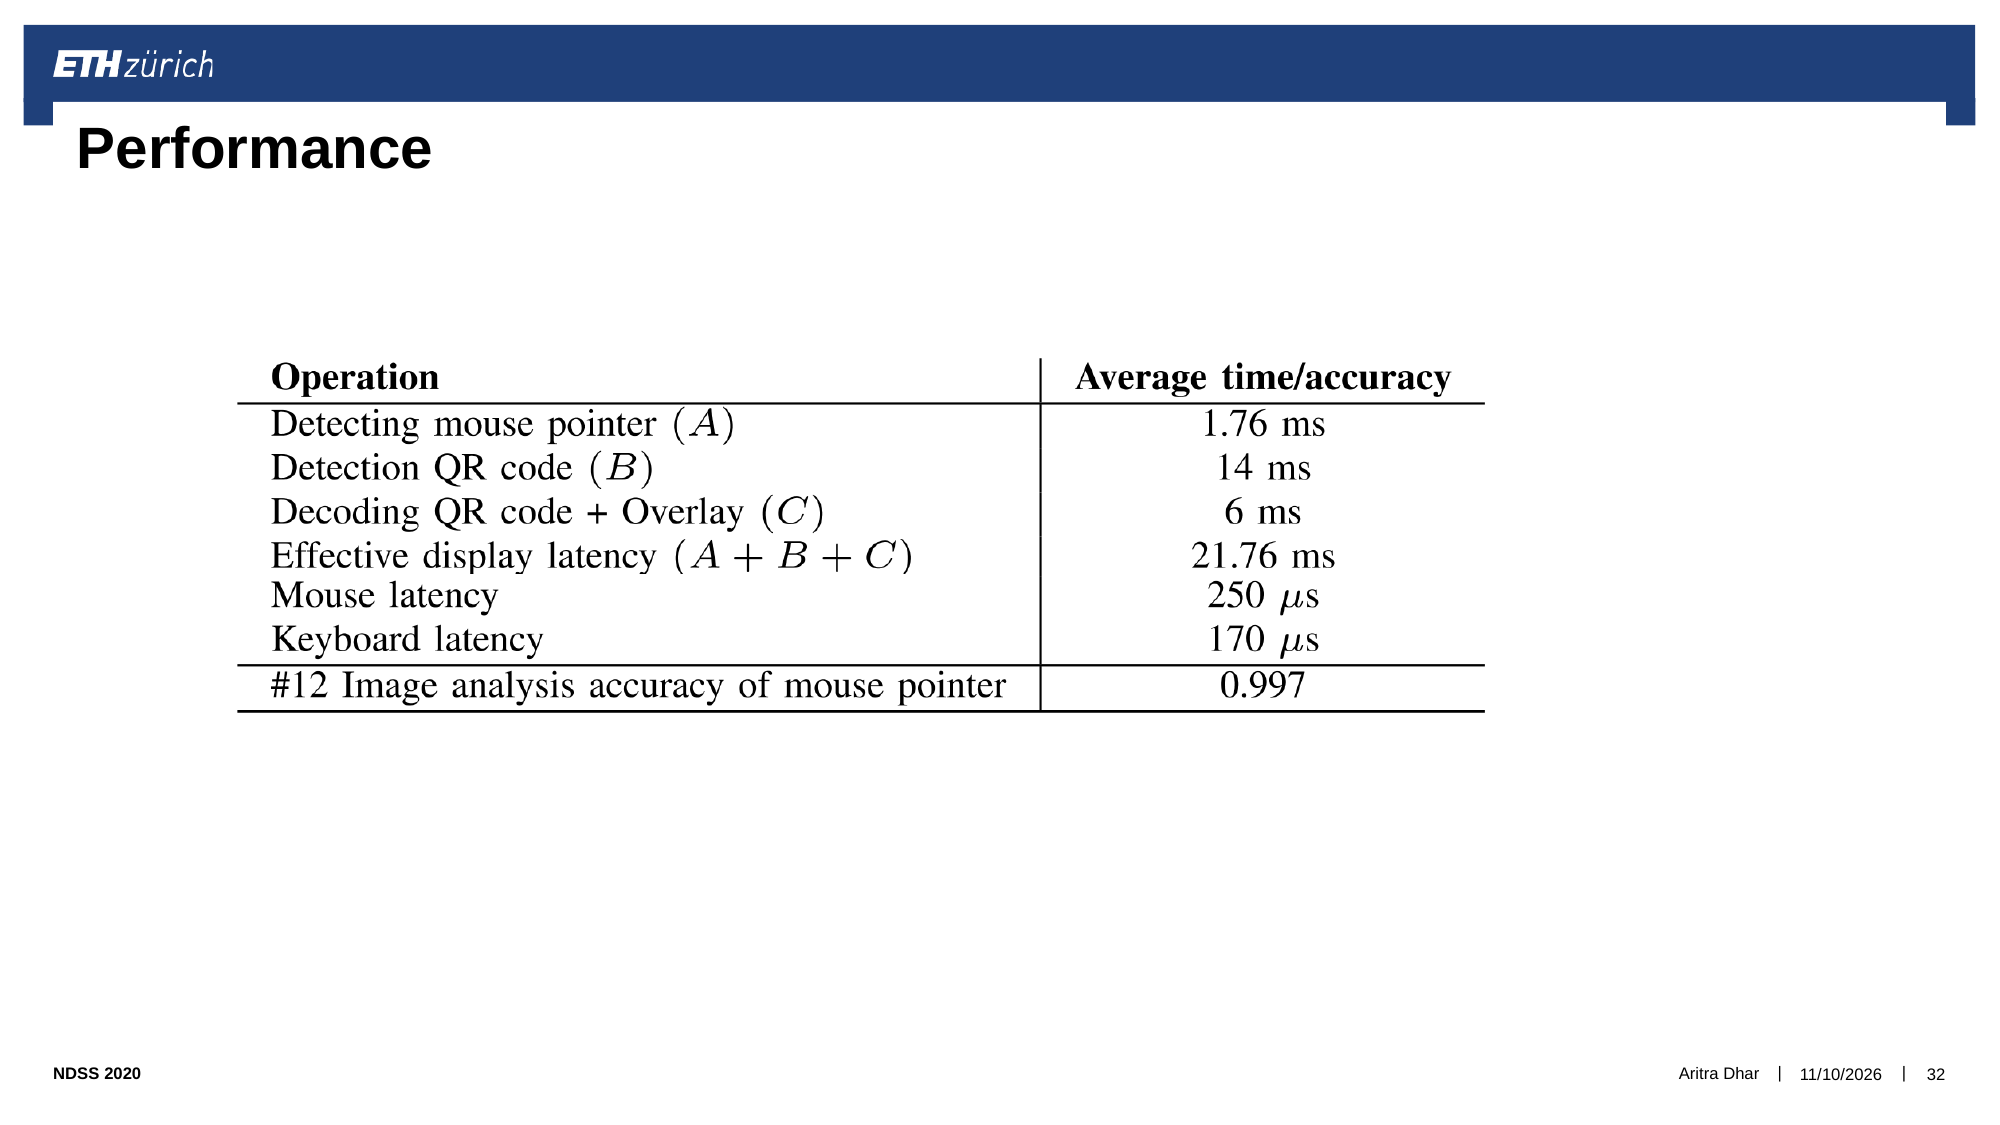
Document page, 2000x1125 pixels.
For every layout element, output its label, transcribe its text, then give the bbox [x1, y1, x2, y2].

slide_number 32 [1906, 1034, 1966, 1112]
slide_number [1790, 1034, 1892, 1112]
picture [236, 349, 1500, 726]
title Performance [53, 101, 1946, 262]
footer Aritra Dhar [999, 1034, 1760, 1111]
